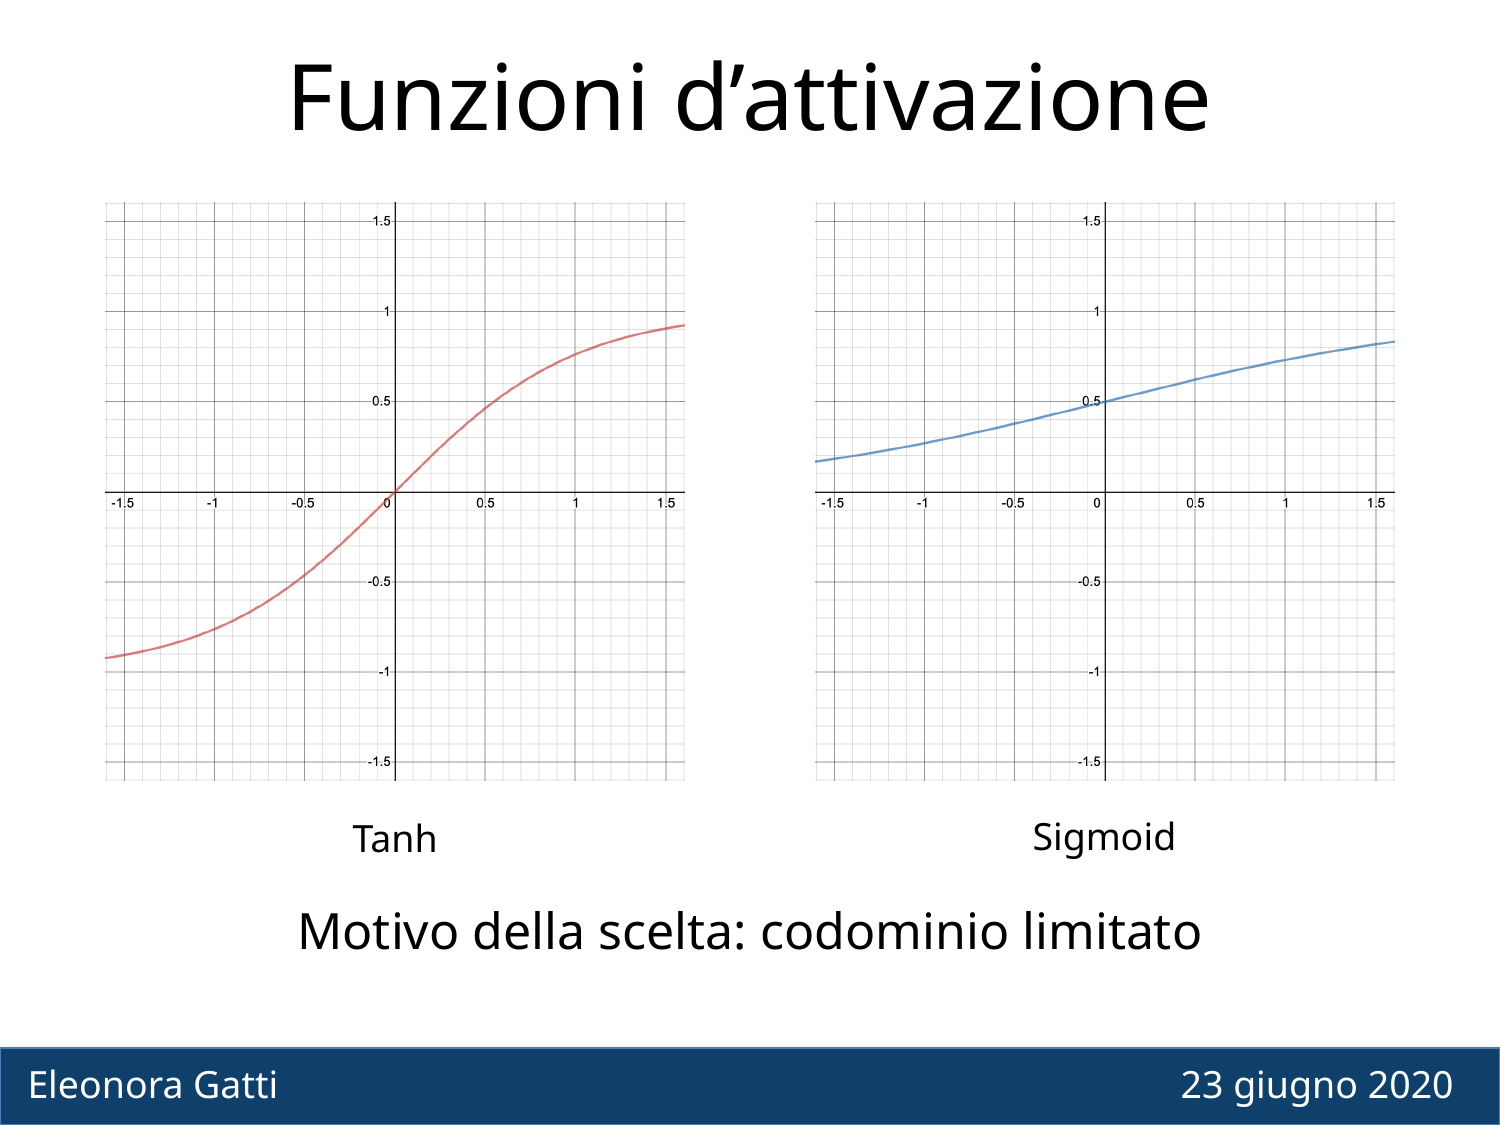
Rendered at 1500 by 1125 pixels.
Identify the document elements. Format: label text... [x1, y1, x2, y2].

text_box Sigmoid [1017, 805, 1192, 866]
text_box Tanh [337, 807, 453, 867]
text_box Eleonora Gatti [0, 1054, 307, 1114]
title Funzioni d’attivazione [75, 0, 1425, 188]
text_box 23 giugno 2020 [1164, 1054, 1471, 1114]
picture [814, 201, 1395, 781]
text_box Motivo della scelta: codominio limitato [282, 892, 1218, 967]
picture [105, 202, 685, 781]
text_box [0, 1047, 1500, 1125]
